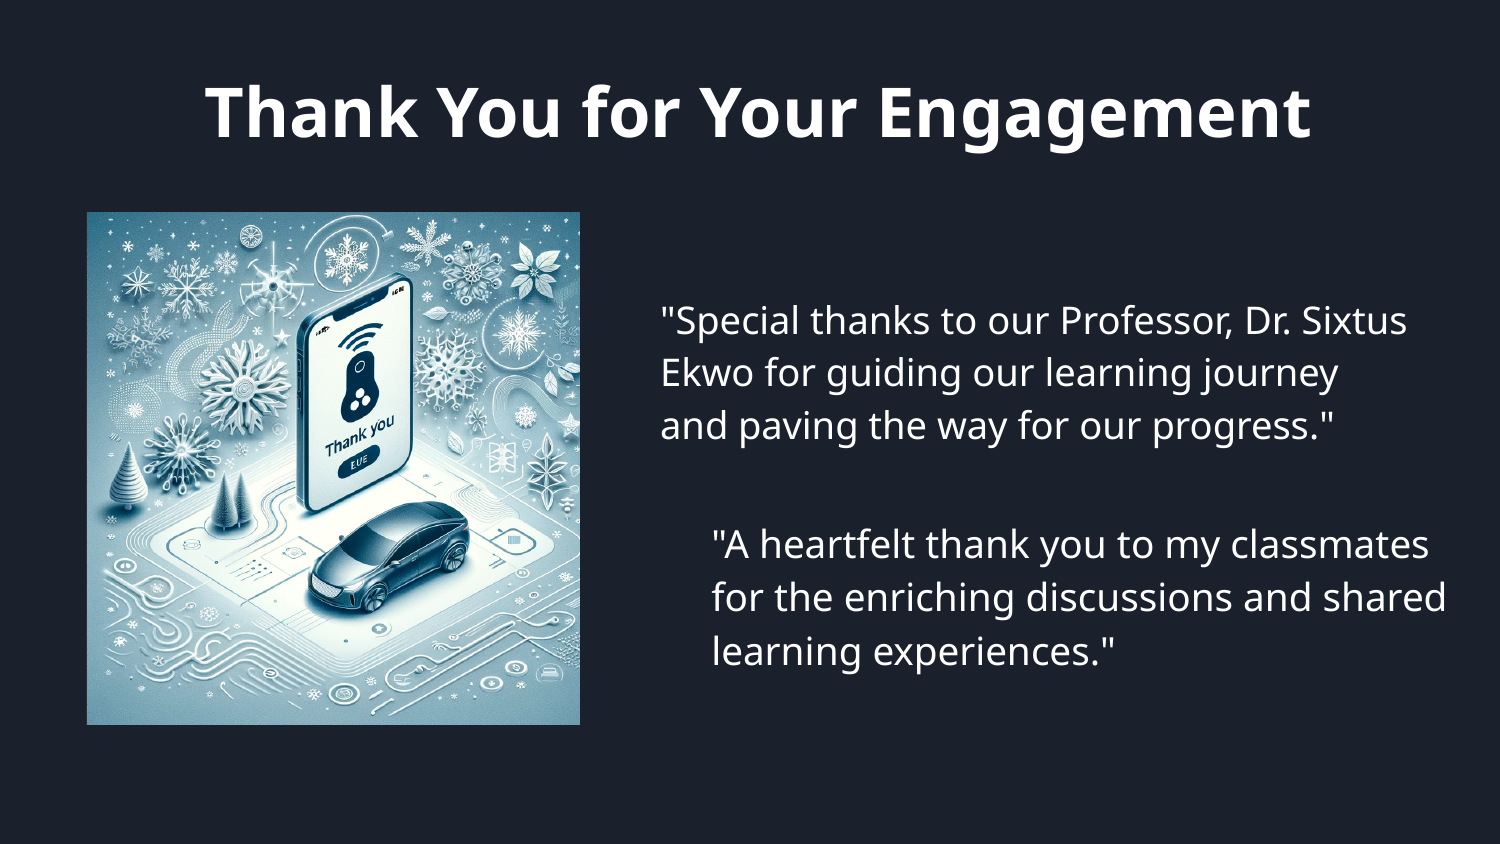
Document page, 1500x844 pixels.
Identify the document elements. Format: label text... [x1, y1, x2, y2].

picture [86, 212, 581, 725]
list "Special thanks to our Professor, Dr. Sixtus Ekwo for guiding our learning journey and paving the way for our progress." [645, 274, 1429, 475]
title Thank You for Your Engagement [60, 53, 1440, 267]
list "A heartfelt thank you to my classmates for the enriching discussions and shared learning experiences." [696, 497, 1480, 698]
